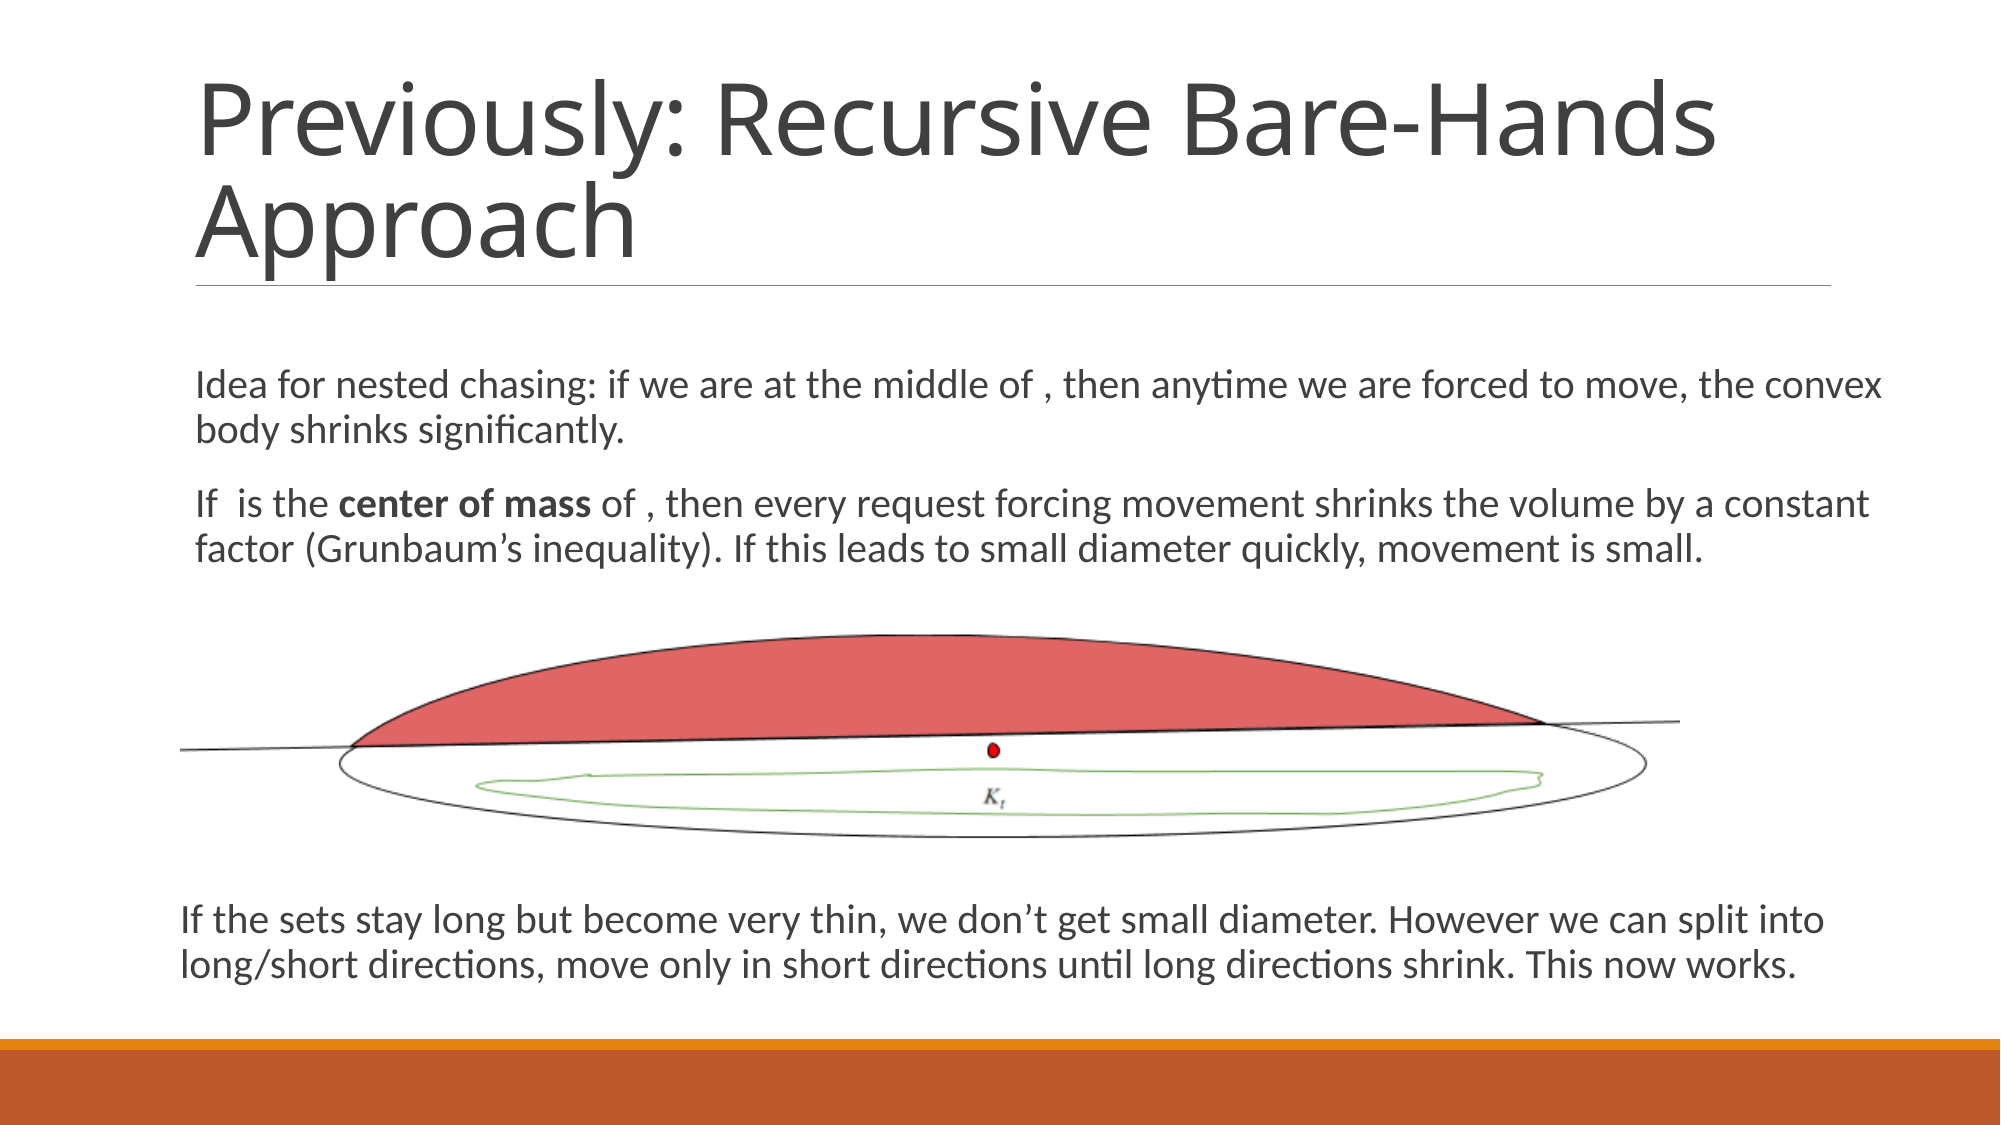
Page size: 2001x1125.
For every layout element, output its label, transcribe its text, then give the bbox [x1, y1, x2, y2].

picture [179, 332, 1681, 1125]
title Previously: Recursive Bare-Hands Approach [180, 47, 1918, 285]
